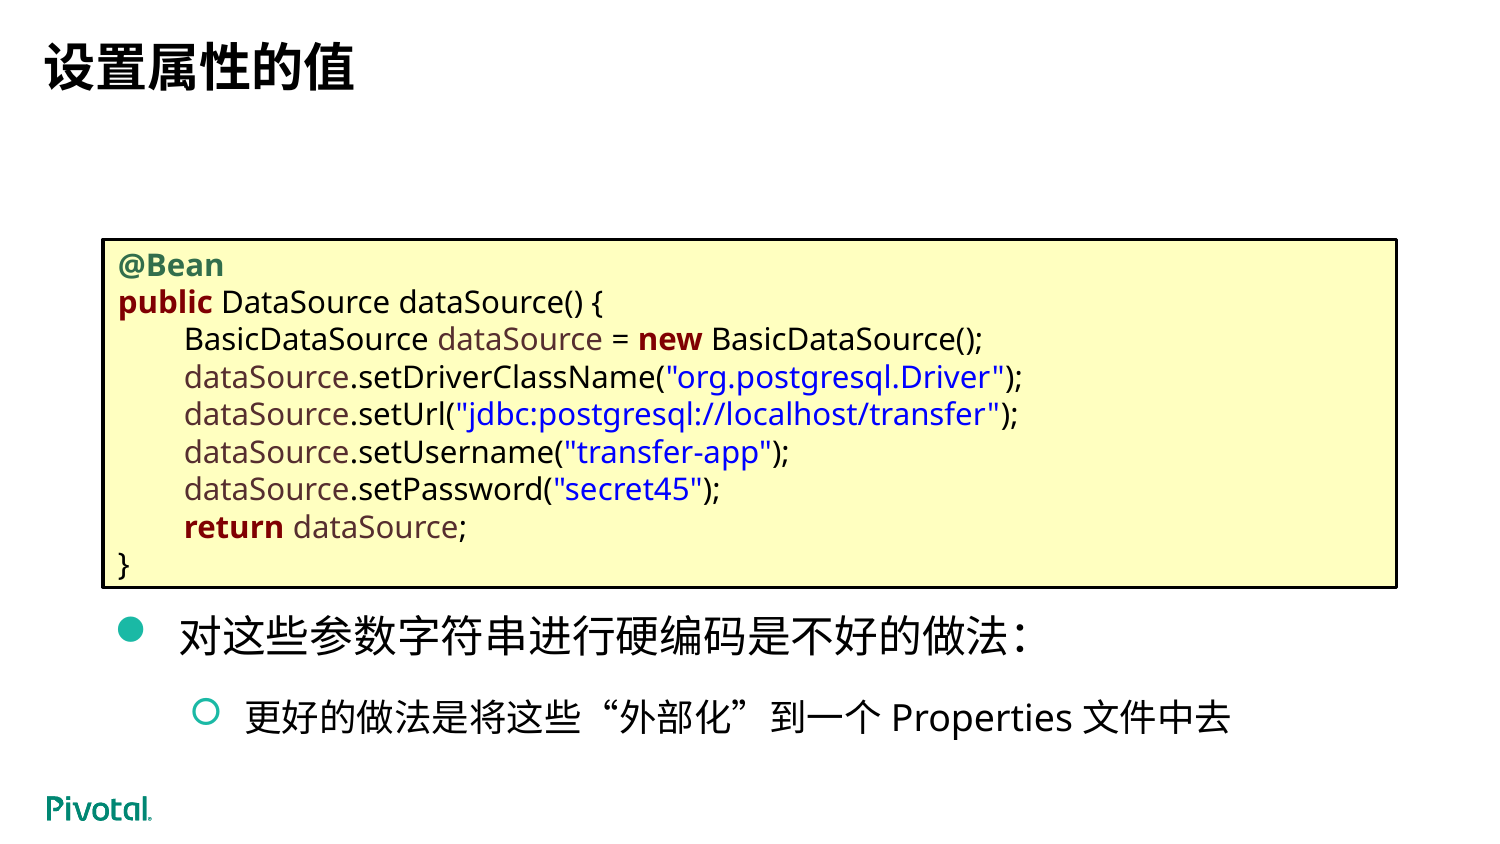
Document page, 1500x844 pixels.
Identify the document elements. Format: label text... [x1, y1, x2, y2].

text_box @Bean public DataSource dataSource() { BasicDataSource dataSource = new BasicDataSource(); dataSource.setDriverClassName("org.postgresql.Driver"); dataSource.setUrl("jdbc:postgresql://localhost/transfer"); dataSource.setUsername("transfer-app"); dataSource.setPassword("secret45"); return dataSource; } [101, 237, 1399, 589]
title 设置属性的值 [43, 34, 1457, 98]
text_box 对这些参数字符串进行硬编码是不好的做法： 更好的做法是将这些“外部化”到一个Properties文件中去 [103, 587, 1397, 781]
